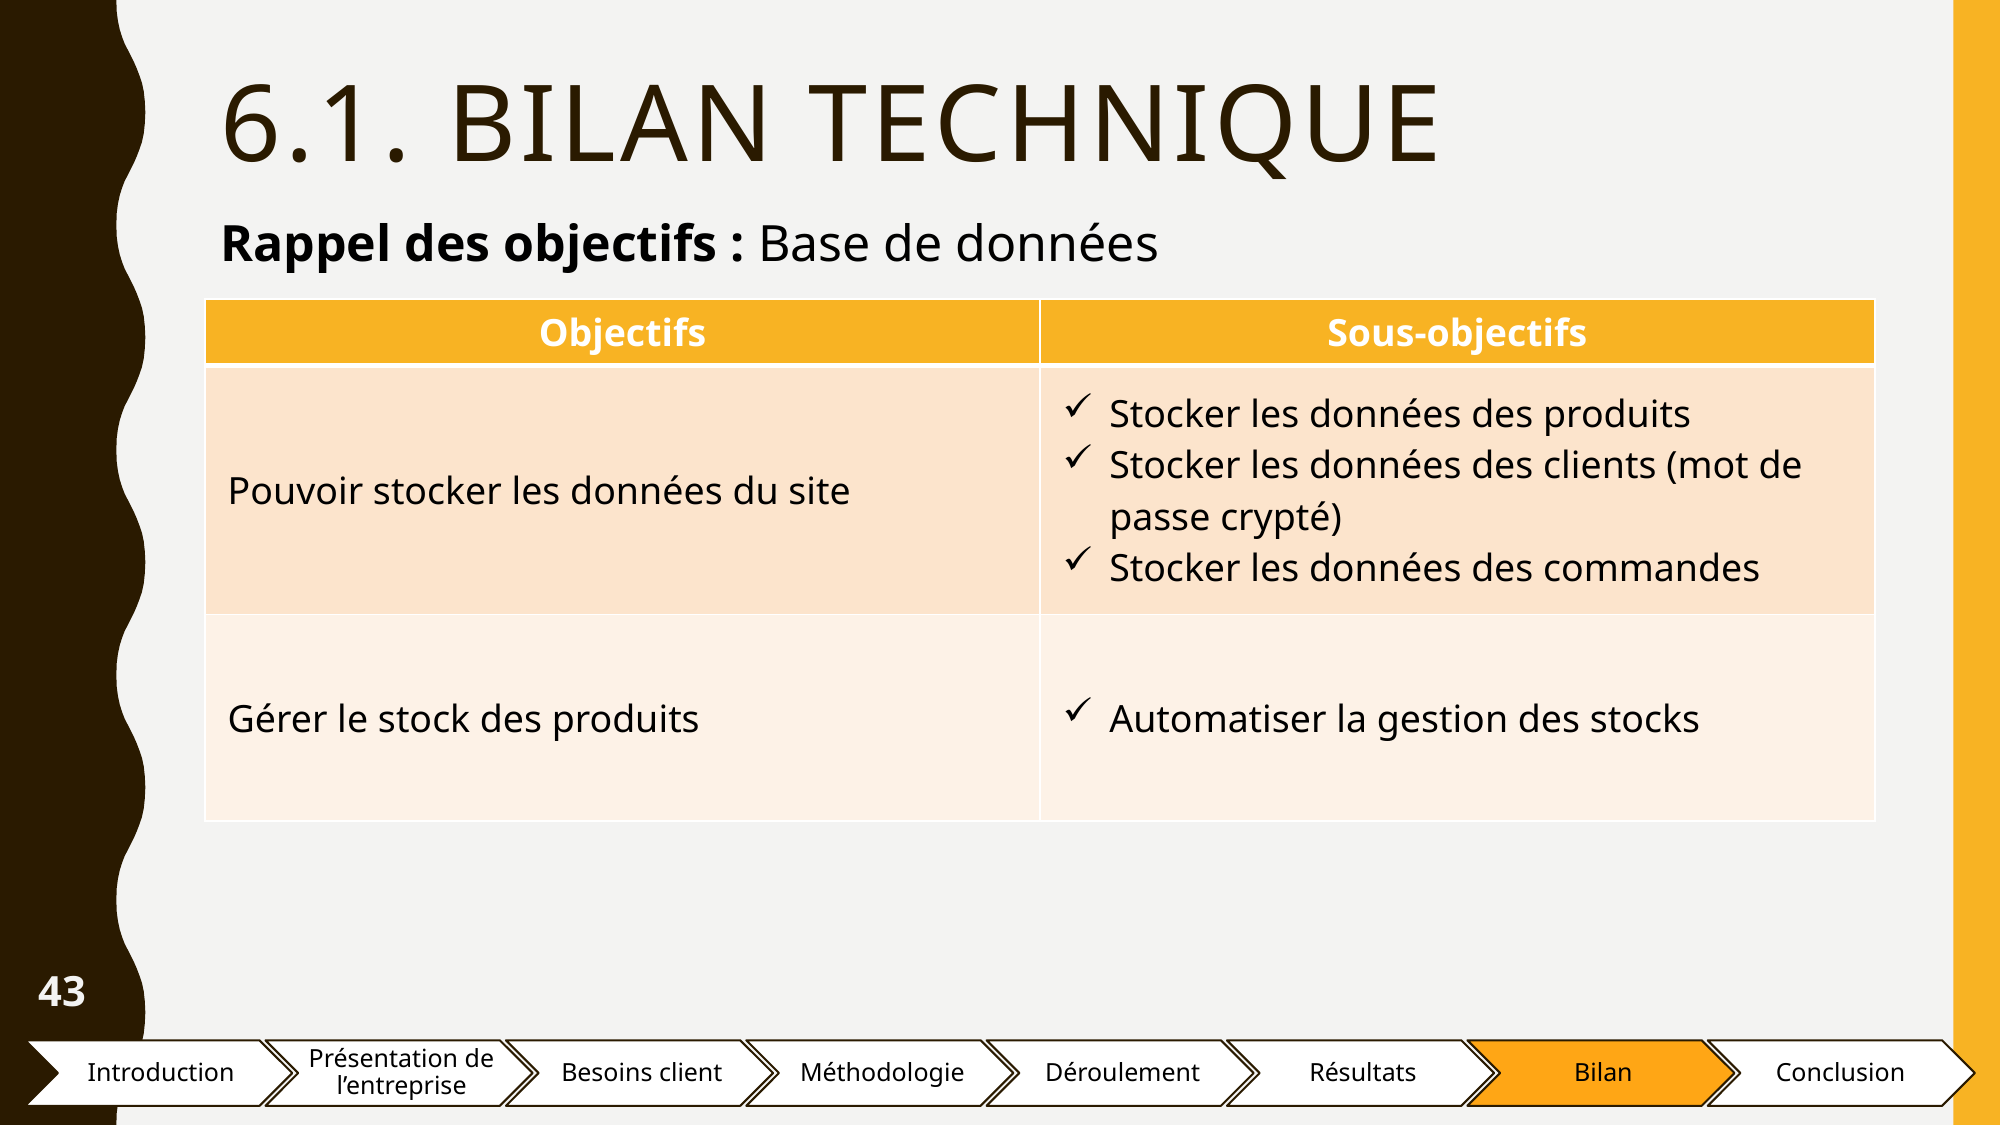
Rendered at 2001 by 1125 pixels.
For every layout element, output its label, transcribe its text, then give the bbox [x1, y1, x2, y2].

slide_number 43 [12, 961, 113, 1027]
table_header Objectifs [206, 300, 1039, 363]
table_cell Stocker les données des produits Stocker les données des clients (mot de passe crypté) Stocker les données des commandes [1041, 368, 1874, 614]
table_cell Automatiser la gestion des stocks [1041, 615, 1874, 820]
table_cell Gérer le stock des produits [206, 615, 1039, 820]
text_box Rappel des objectifs : Base de données [205, 198, 1875, 286]
table_cell Pouvoir stocker les données du site [206, 368, 1039, 614]
title 6.1. Bilan technique [205, 62, 1875, 196]
table_header Sous-objectifs [1041, 300, 1874, 363]
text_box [24, 1040, 1975, 1106]
